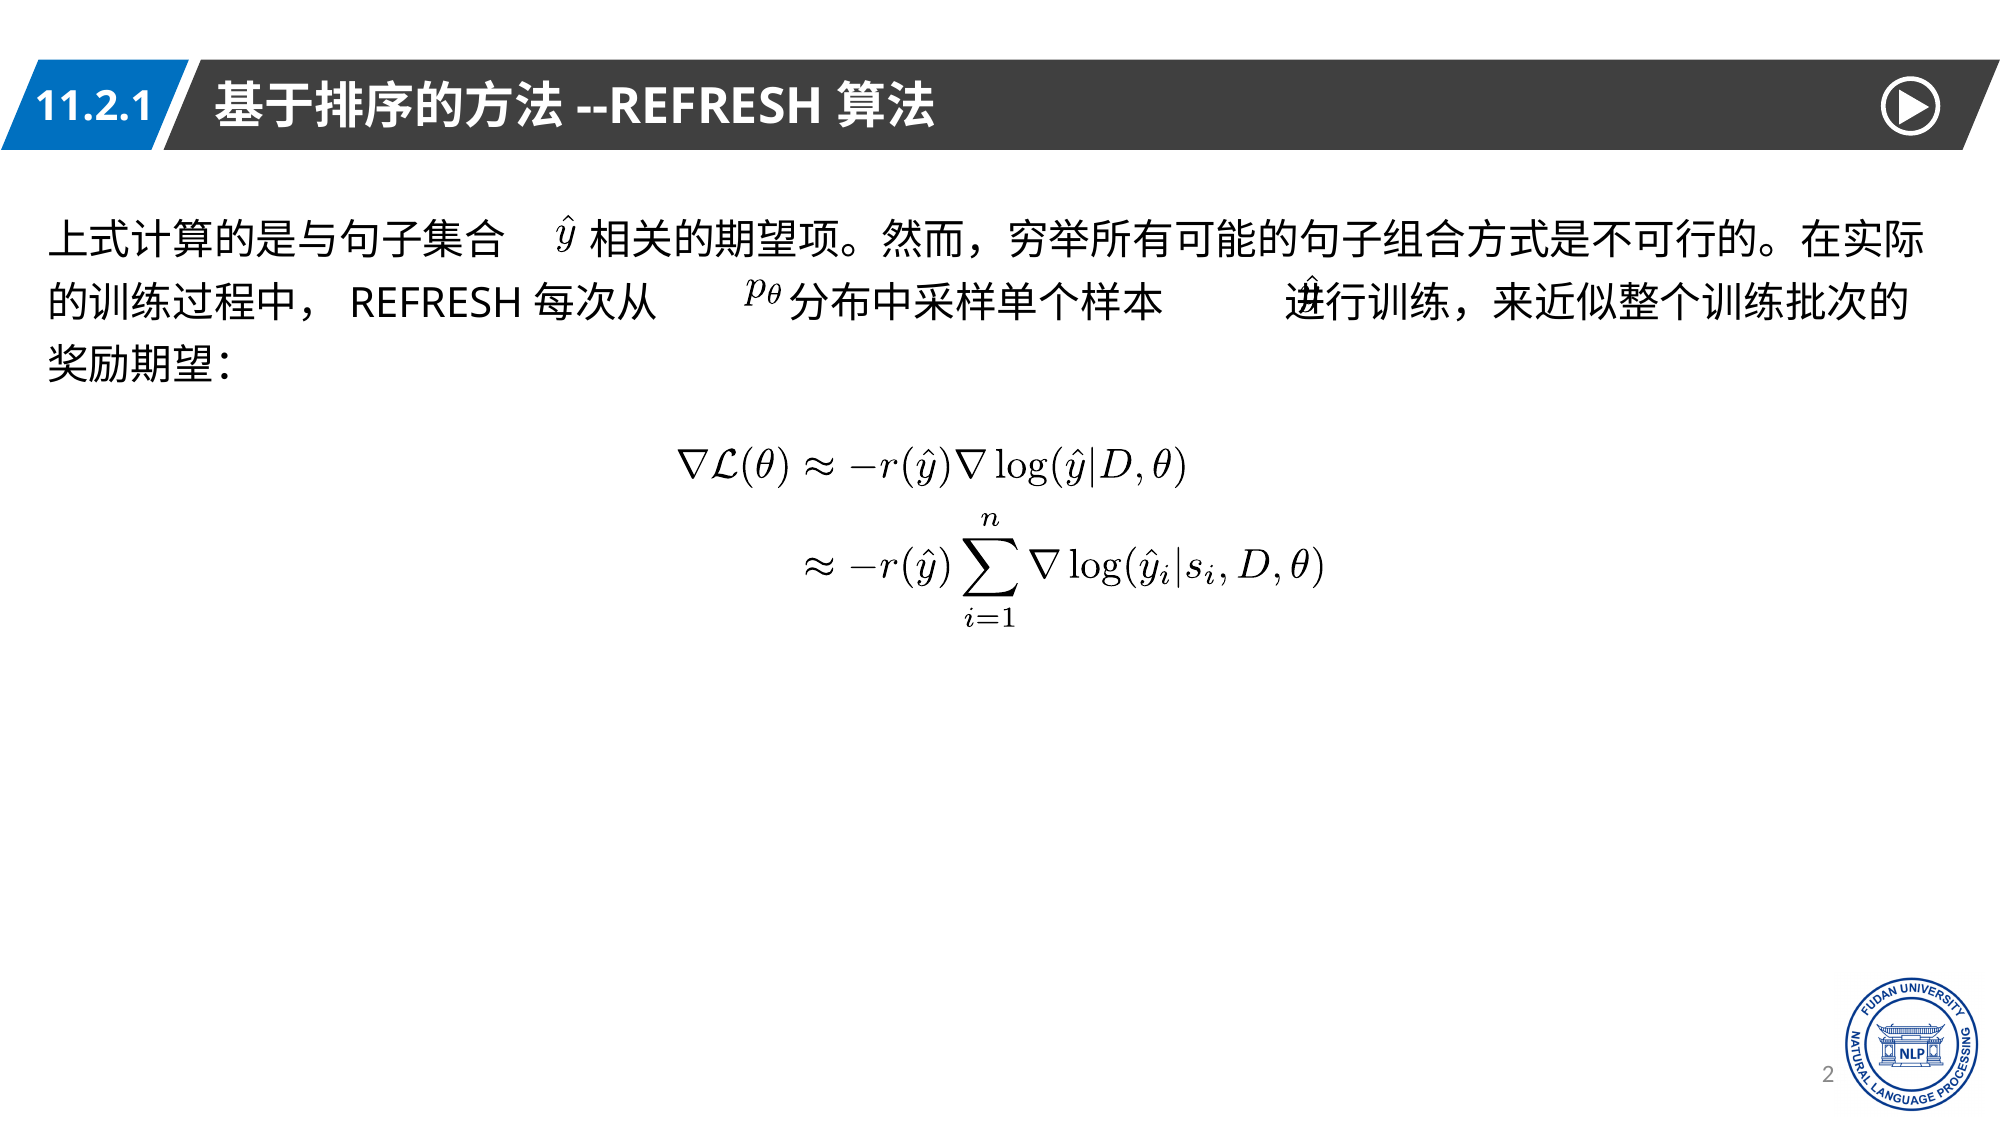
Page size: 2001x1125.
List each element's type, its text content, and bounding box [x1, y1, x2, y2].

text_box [1883, 78, 1939, 134]
text_box 基于排序的方法--REFRESH算法 [199, 66, 951, 142]
picture [1834, 972, 1985, 1117]
text_box 上式计算的是与句子集合 相关的期望项。然而，穷举所有可能的句子组合方式是不可行的。在实际的训练过程中，REFRESH每次从 分布中采样单个样本 进行训练，来近似整个训练批次的奖励期望： [32, 193, 1954, 396]
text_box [677, 446, 1323, 628]
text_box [743, 279, 782, 306]
text_box [33, 59, 189, 91]
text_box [1299, 274, 1320, 313]
slide_number 23 [1412, 1042, 1863, 1103]
text_box [1, 121, 157, 150]
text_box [555, 214, 576, 253]
text_box [163, 59, 2000, 150]
text_box 11.2.1 [13, 71, 176, 137]
